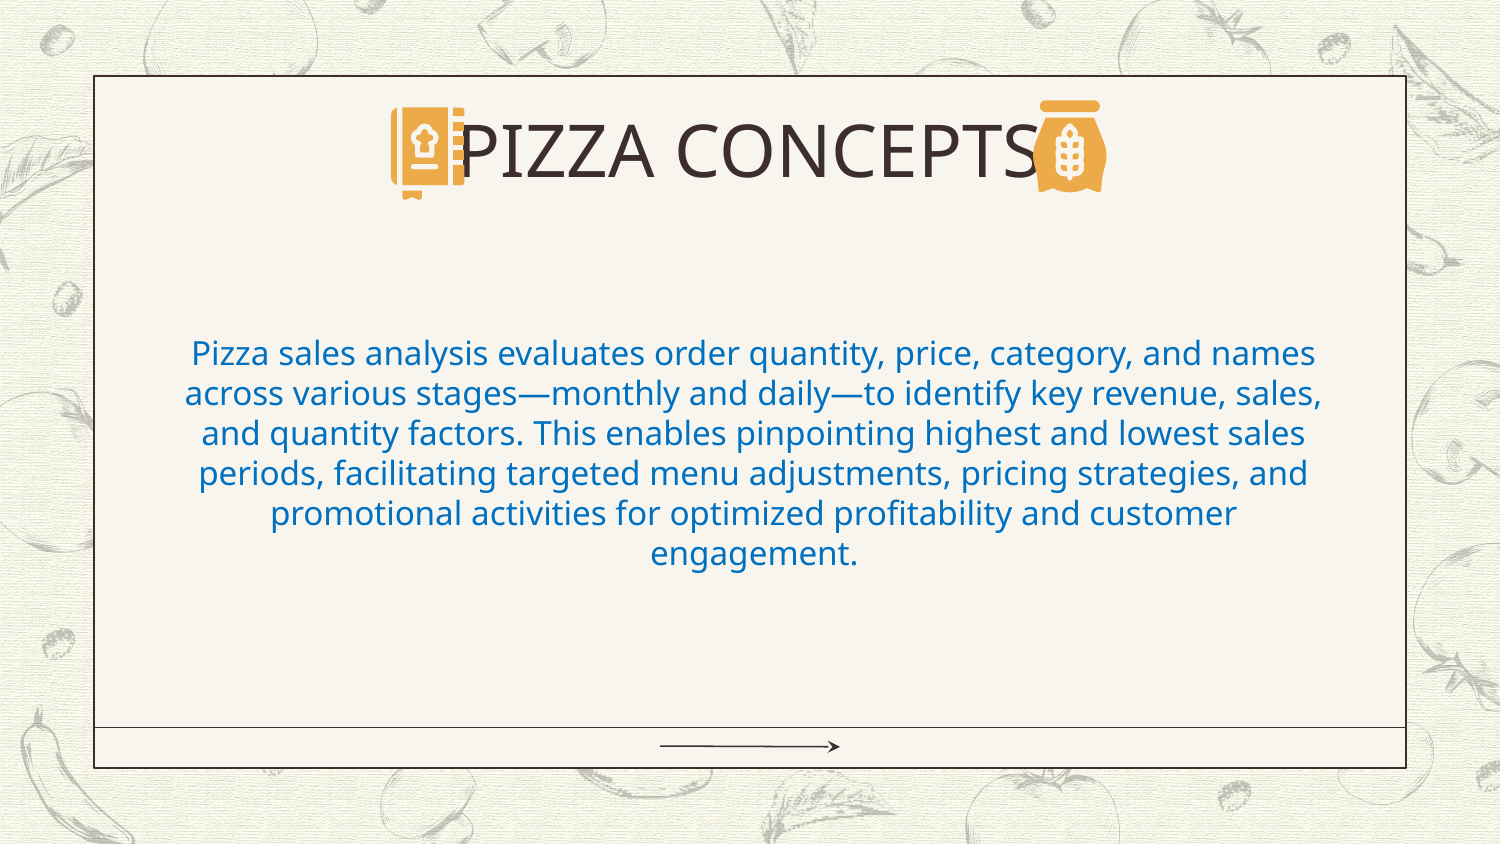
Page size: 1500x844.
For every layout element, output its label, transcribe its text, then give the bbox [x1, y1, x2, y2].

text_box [390, 107, 465, 201]
subtitle Pizza sales analysis evaluates order quantity, price, category, and names across various stages—monthly and daily—to identify key revenue, sales, and quantity factors. This enables pinpointing highest and lowest sales periods, facilitating targeted menu adjustments, pricing strategies, and promotional activities for optimized profitability and customer engagement. [158, 317, 1352, 685]
title PIZZA CONCEPTS [115, 89, 1384, 183]
picture [0, 0, 1500, 844]
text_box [1032, 100, 1108, 193]
